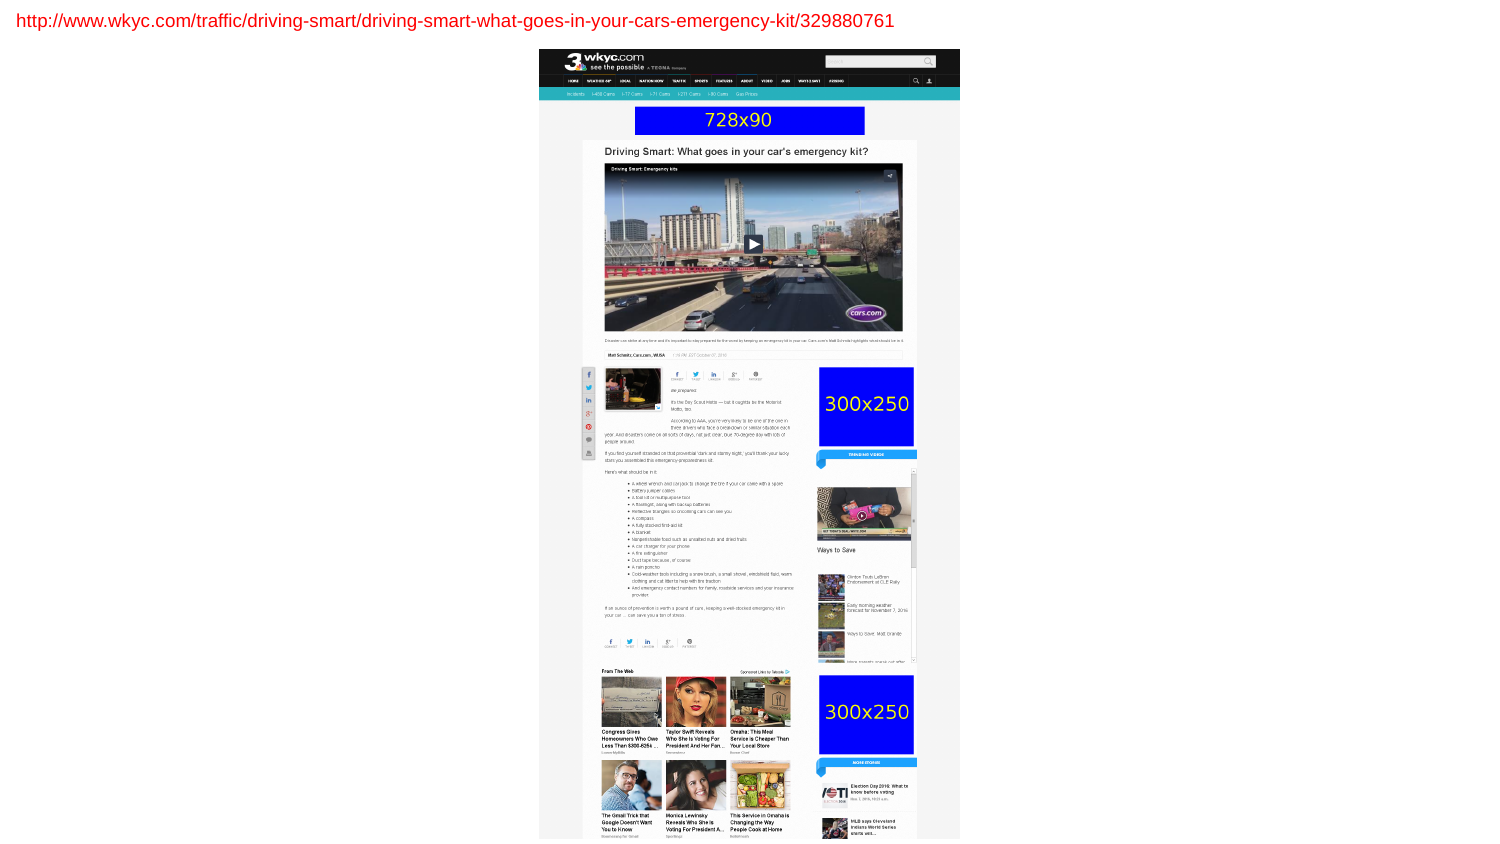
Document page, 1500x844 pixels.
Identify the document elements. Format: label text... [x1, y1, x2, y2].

text_box http://www.wkyc.com/traffic/driving-smart/driving-smart-what-goes-in-your-cars-emergency-kit/329880761 [1, 1, 1380, 92]
picture [538, 49, 960, 840]
